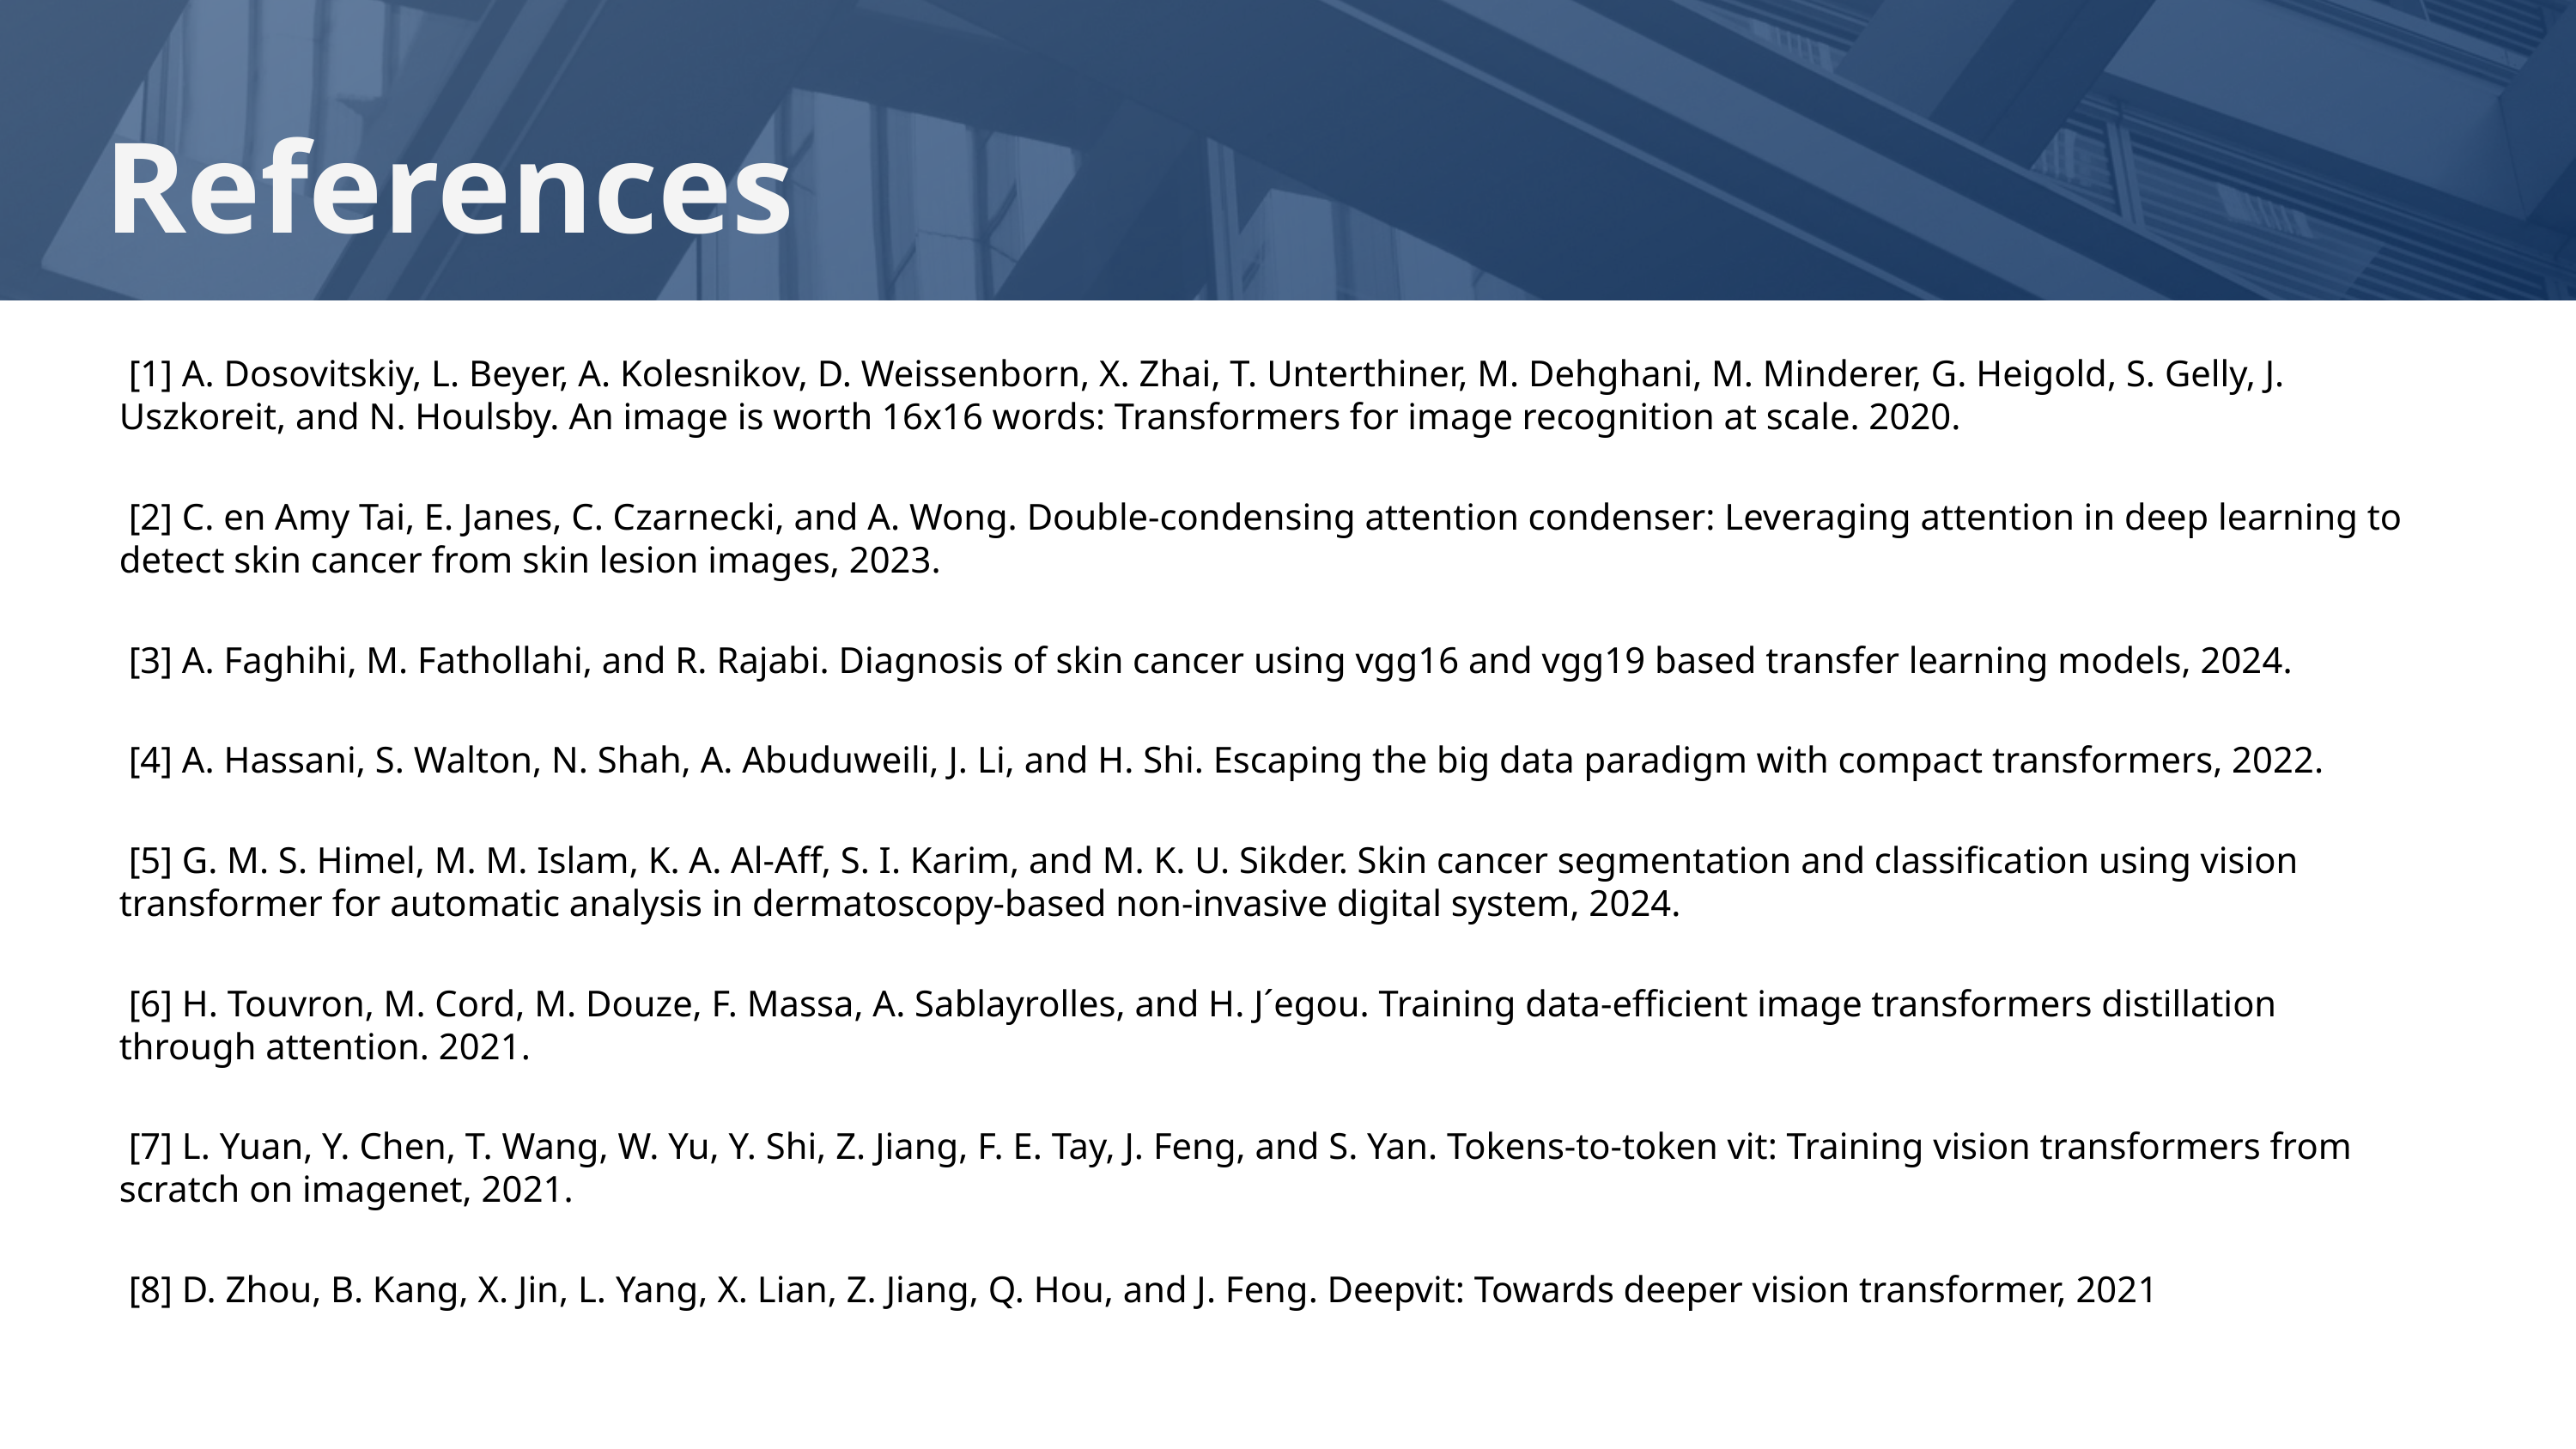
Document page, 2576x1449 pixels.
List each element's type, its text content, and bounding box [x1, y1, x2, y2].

text_box [1] A. Dosovitskiy, L. Beyer, A. Kolesnikov, D. Weissenborn, X. Zhai, T. Unterthiner, M. Dehghani, M. Minderer, G. Heigold, S. Gelly, J. Uszkoreit, and N. Houlsby. An image is worth 16x16 words: Transformers for image recognition at scale. 2020. [2] C. en Amy Tai, E. Janes, C. Czarnecki, and A. Wong. Double-condensing attention condenser: Leveraging attention in deep learning to detect skin cancer from skin lesion images, 2023. [3] A. Faghihi, M. Fathollahi, and R. Rajabi. Diagnosis of skin cancer using vgg16 and vgg19 based transfer learning models, 2024. [4] A. Hassani, S. Walton, N. Shah, A. Abuduweili, J. Li, and H. Shi. Escaping the big data paradigm with compact transformers, 2022. [5] G. M. S. Himel, M. M. Islam, K. A. Al-Aff, S. I. Karim, and M. K. U. Sikder. Skin cancer segmentation and classification using vision transformer for automatic analysis in dermatoscopy-based non-invasive digital system, 2024. [6] H. Touvron, M. Cord, M. Douze, F. Massa, A. Sablayrolles, and H. J´egou. Training data-efficient image transformers distillation through attention. 2021. [7] L. Yuan, Y. Chen, T. Wang, W. Yu, Y. Shi, Z. Jiang, F. E. Tay, J. Feng, and S. Yan. Tokens-to-token vit: Training vision transformers from scratch on imagenet, 2021. [8] D. Zhou, B. Kang, X. Jin, L. Yang, X. Lian, Z. Jiang, Q. Hou, and J. Feng. Deepvit: Towards deeper vision transformer, 2021 [104, 350, 2404, 1310]
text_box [0, 0, 2576, 301]
